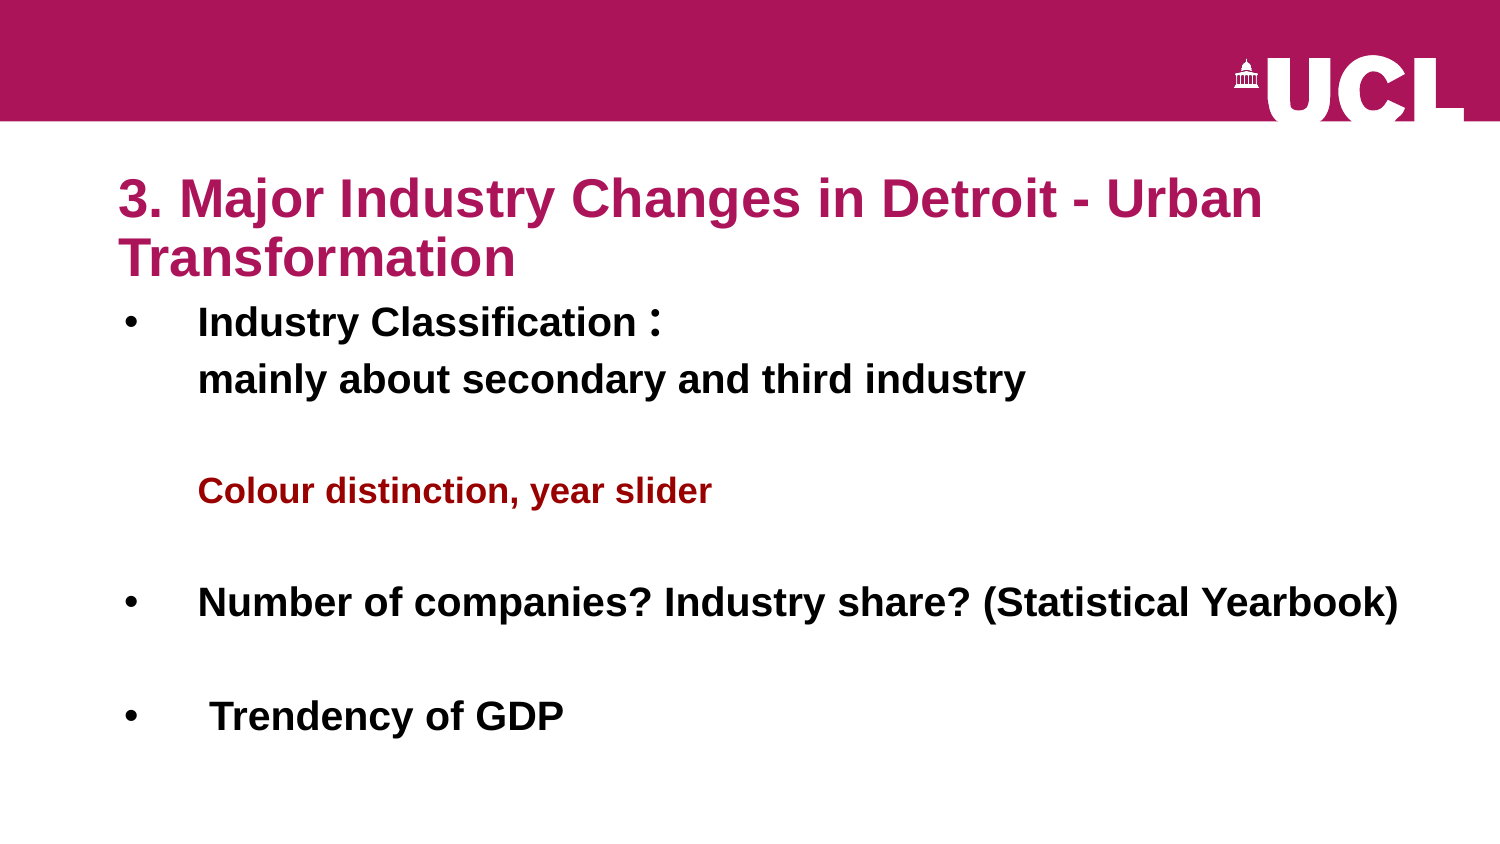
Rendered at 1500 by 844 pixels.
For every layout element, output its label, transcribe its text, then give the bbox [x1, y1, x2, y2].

picture [1234, 58, 1259, 88]
list 3. Major Industry Changes in Detroit - Urban Transformation Industry Classification： mainly about secondary and third industry Colour distinction, year slider Number of companies? Industry share? (Statistical Yearbook) Trendency of GDP [103, 163, 1425, 778]
